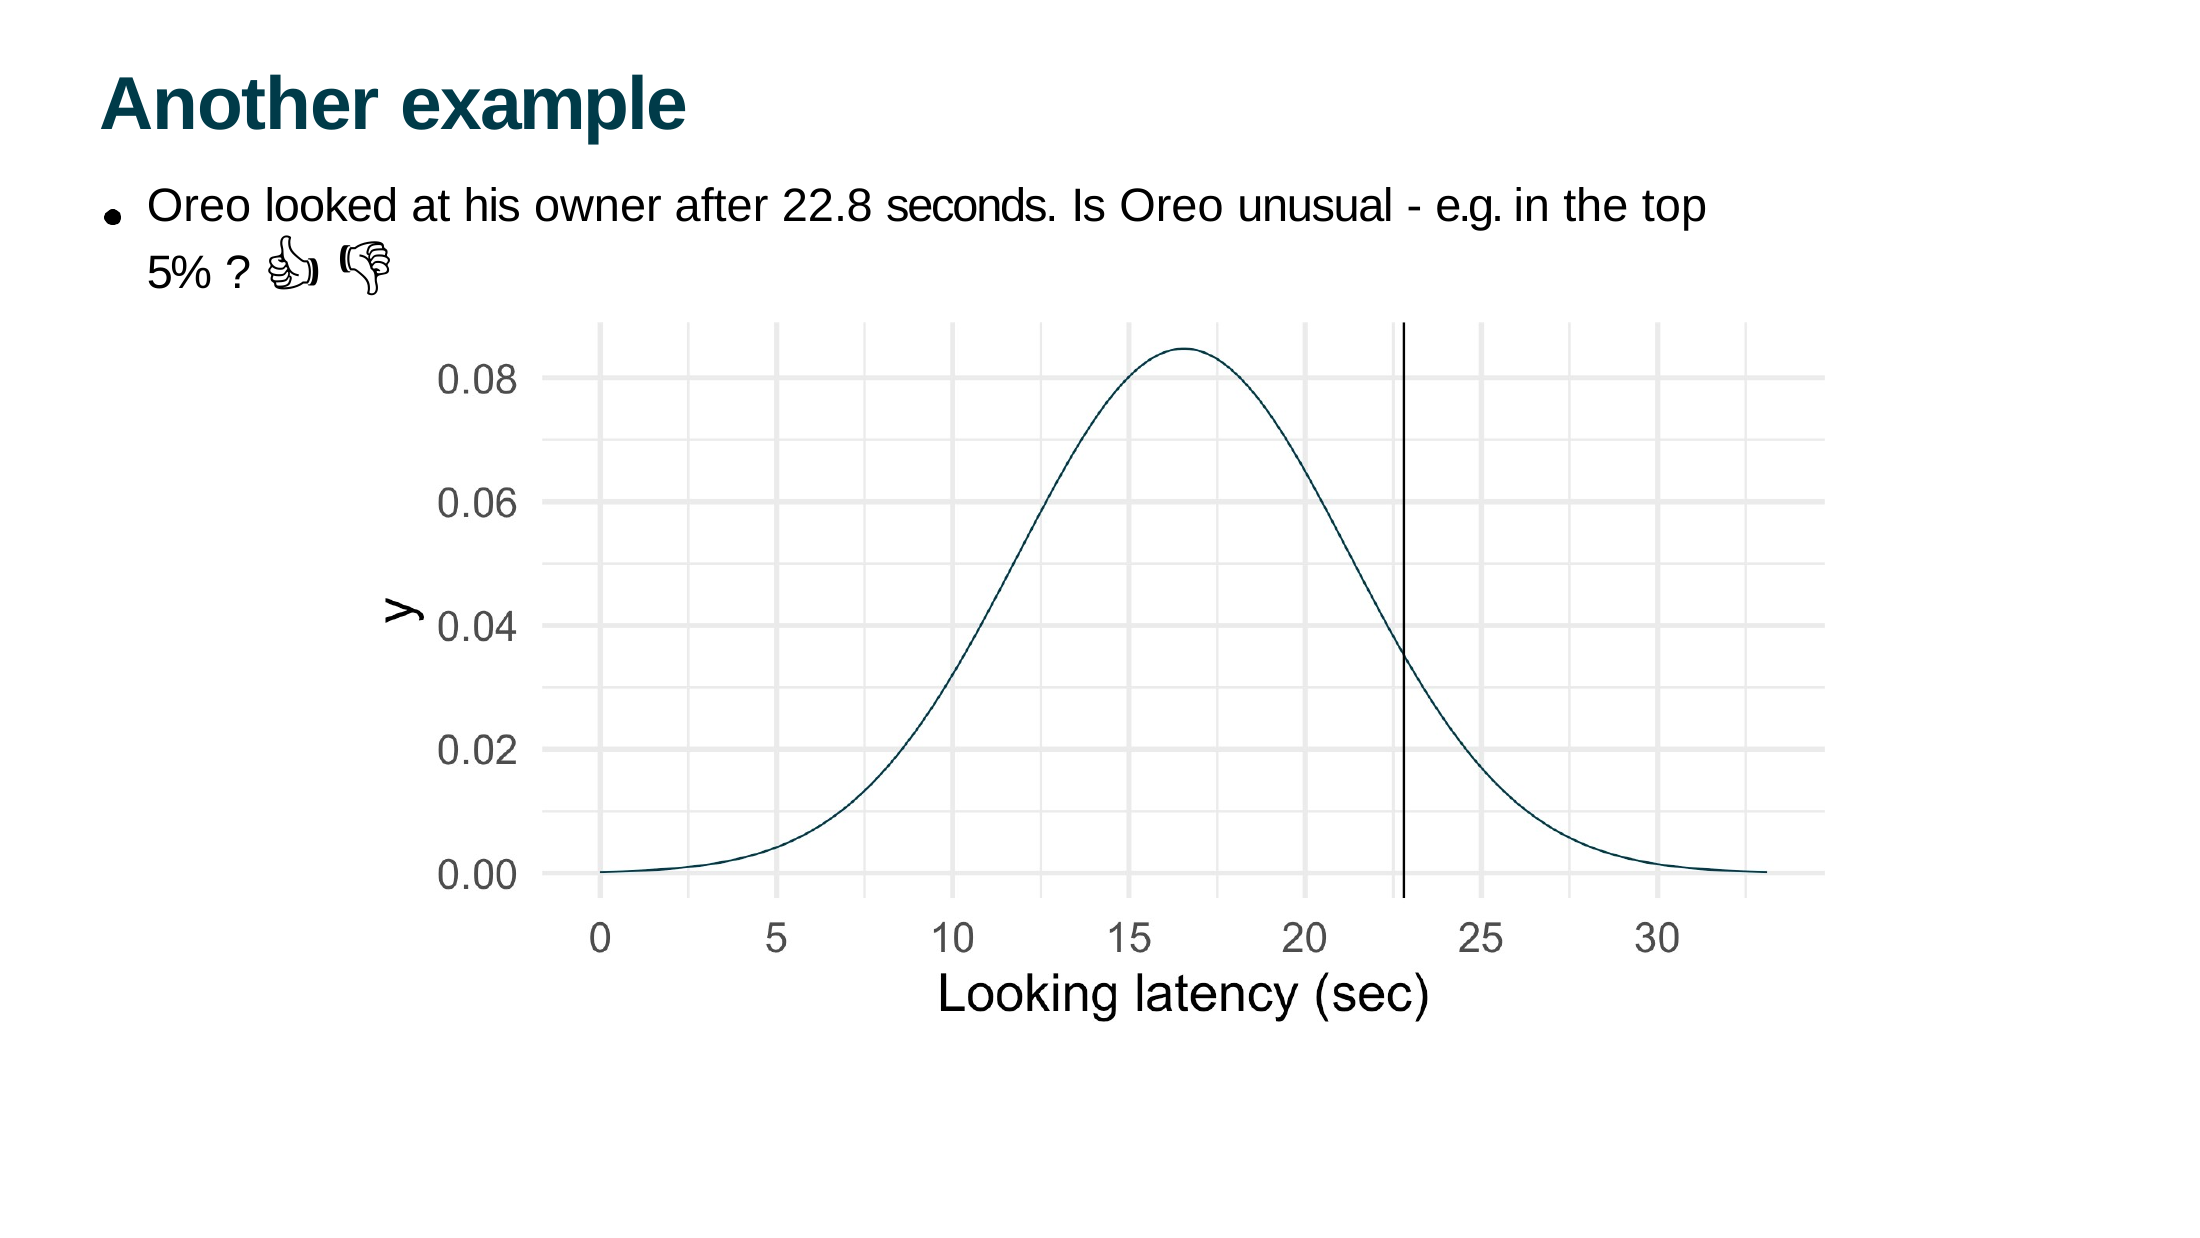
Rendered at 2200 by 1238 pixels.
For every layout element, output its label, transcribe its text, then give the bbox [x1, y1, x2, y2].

text_box Oreo looked at his owner after 22.8 seconds. Is Oreo unusual - e.g. in the top 5% ? 👍 👎 [144, 172, 1863, 301]
title Another example [97, 52, 2103, 262]
picture [384, 322, 1825, 1023]
picture [104, 209, 121, 226]
